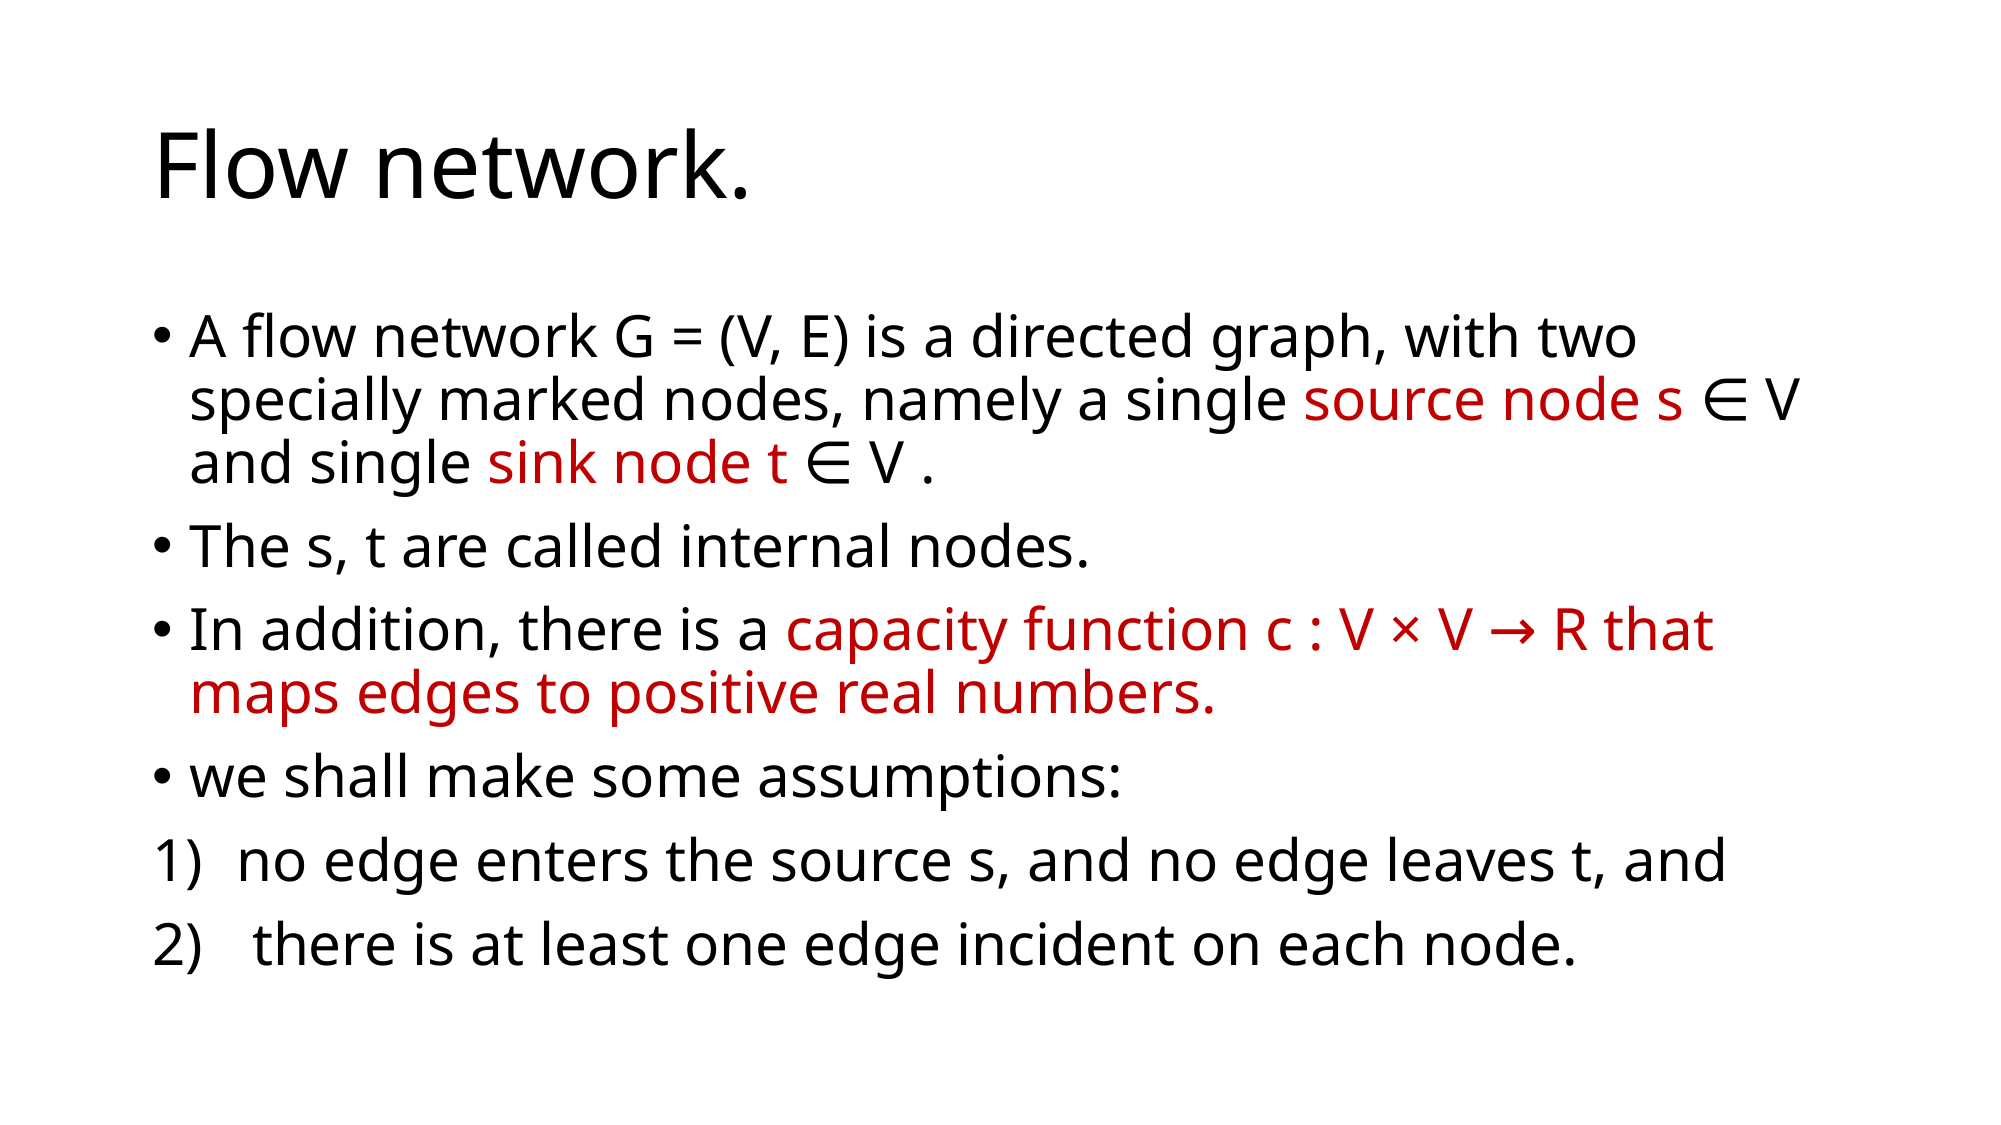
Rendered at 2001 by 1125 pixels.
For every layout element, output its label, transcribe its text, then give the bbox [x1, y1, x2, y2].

title Flow network. [137, 59, 1863, 278]
list A flow network G = (V, E) is a directed graph, with two specially marked nodes, namely a single source node s ∈ V and single sink node t ∈ V . The s, t are called internal nodes. In addition, there is a capacity function c : V × V → R that maps edges to positive real numbers. we shall make some assumptions: no edge enters the source s, and no edge leaves t, and there is at least one edge incident on each node. [137, 299, 1863, 1014]
